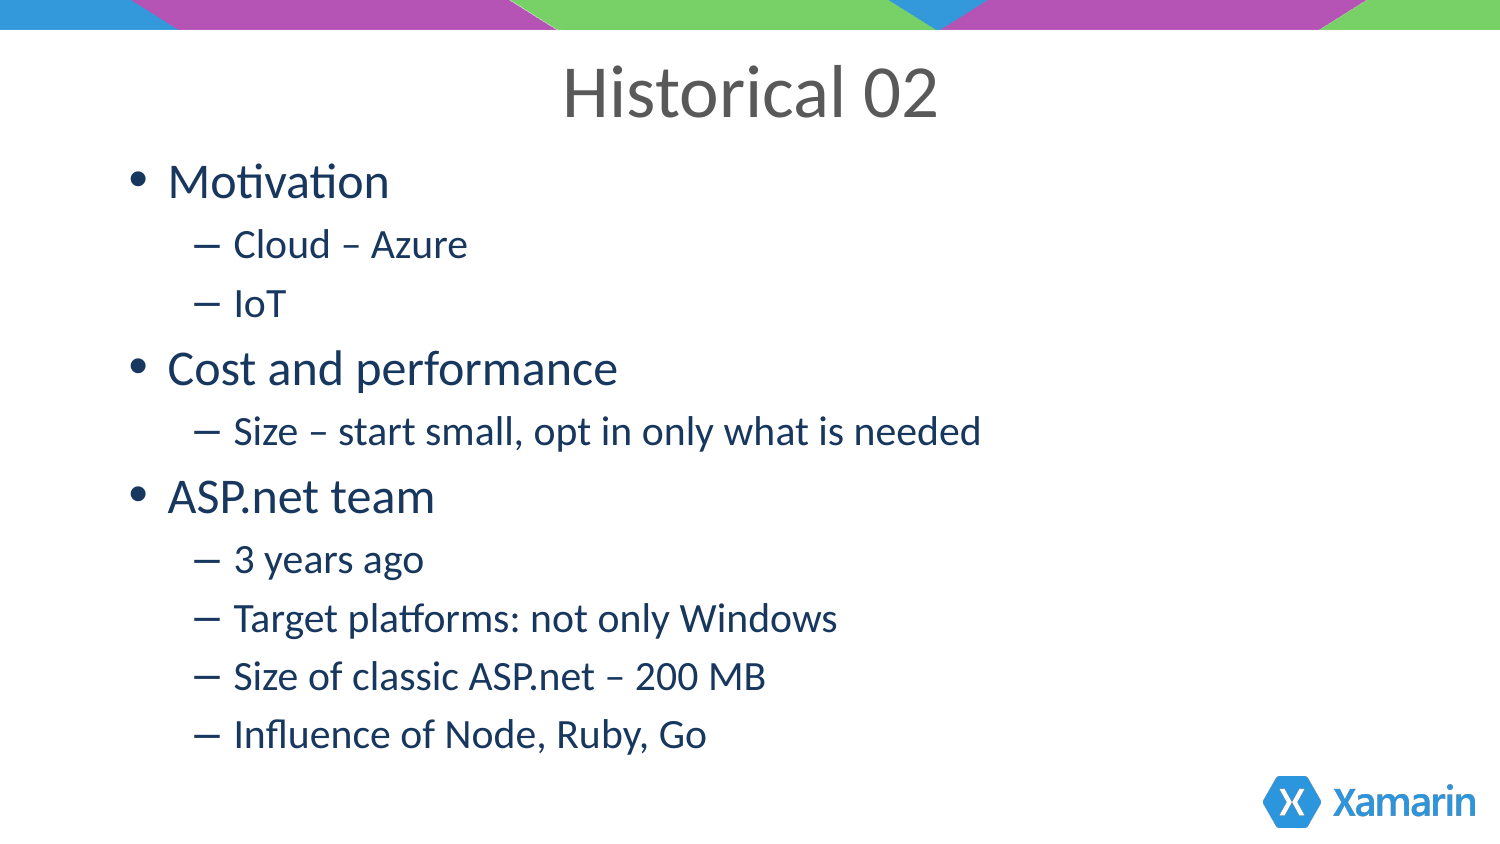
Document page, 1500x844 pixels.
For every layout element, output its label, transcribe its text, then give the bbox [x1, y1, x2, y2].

text_box Historical 02 [113, 49, 1389, 125]
picture [1263, 776, 1475, 828]
text_box Motivation Cloud – Azure IoT Cost and performance Size – start small, opt in only what is needed ASP.net team 3 years ago Target platforms: not only Windows Size of classic ASP.net – 200 MB Influence of Node, Ruby, Go [113, 141, 1413, 769]
picture [0, 0, 1500, 30]
